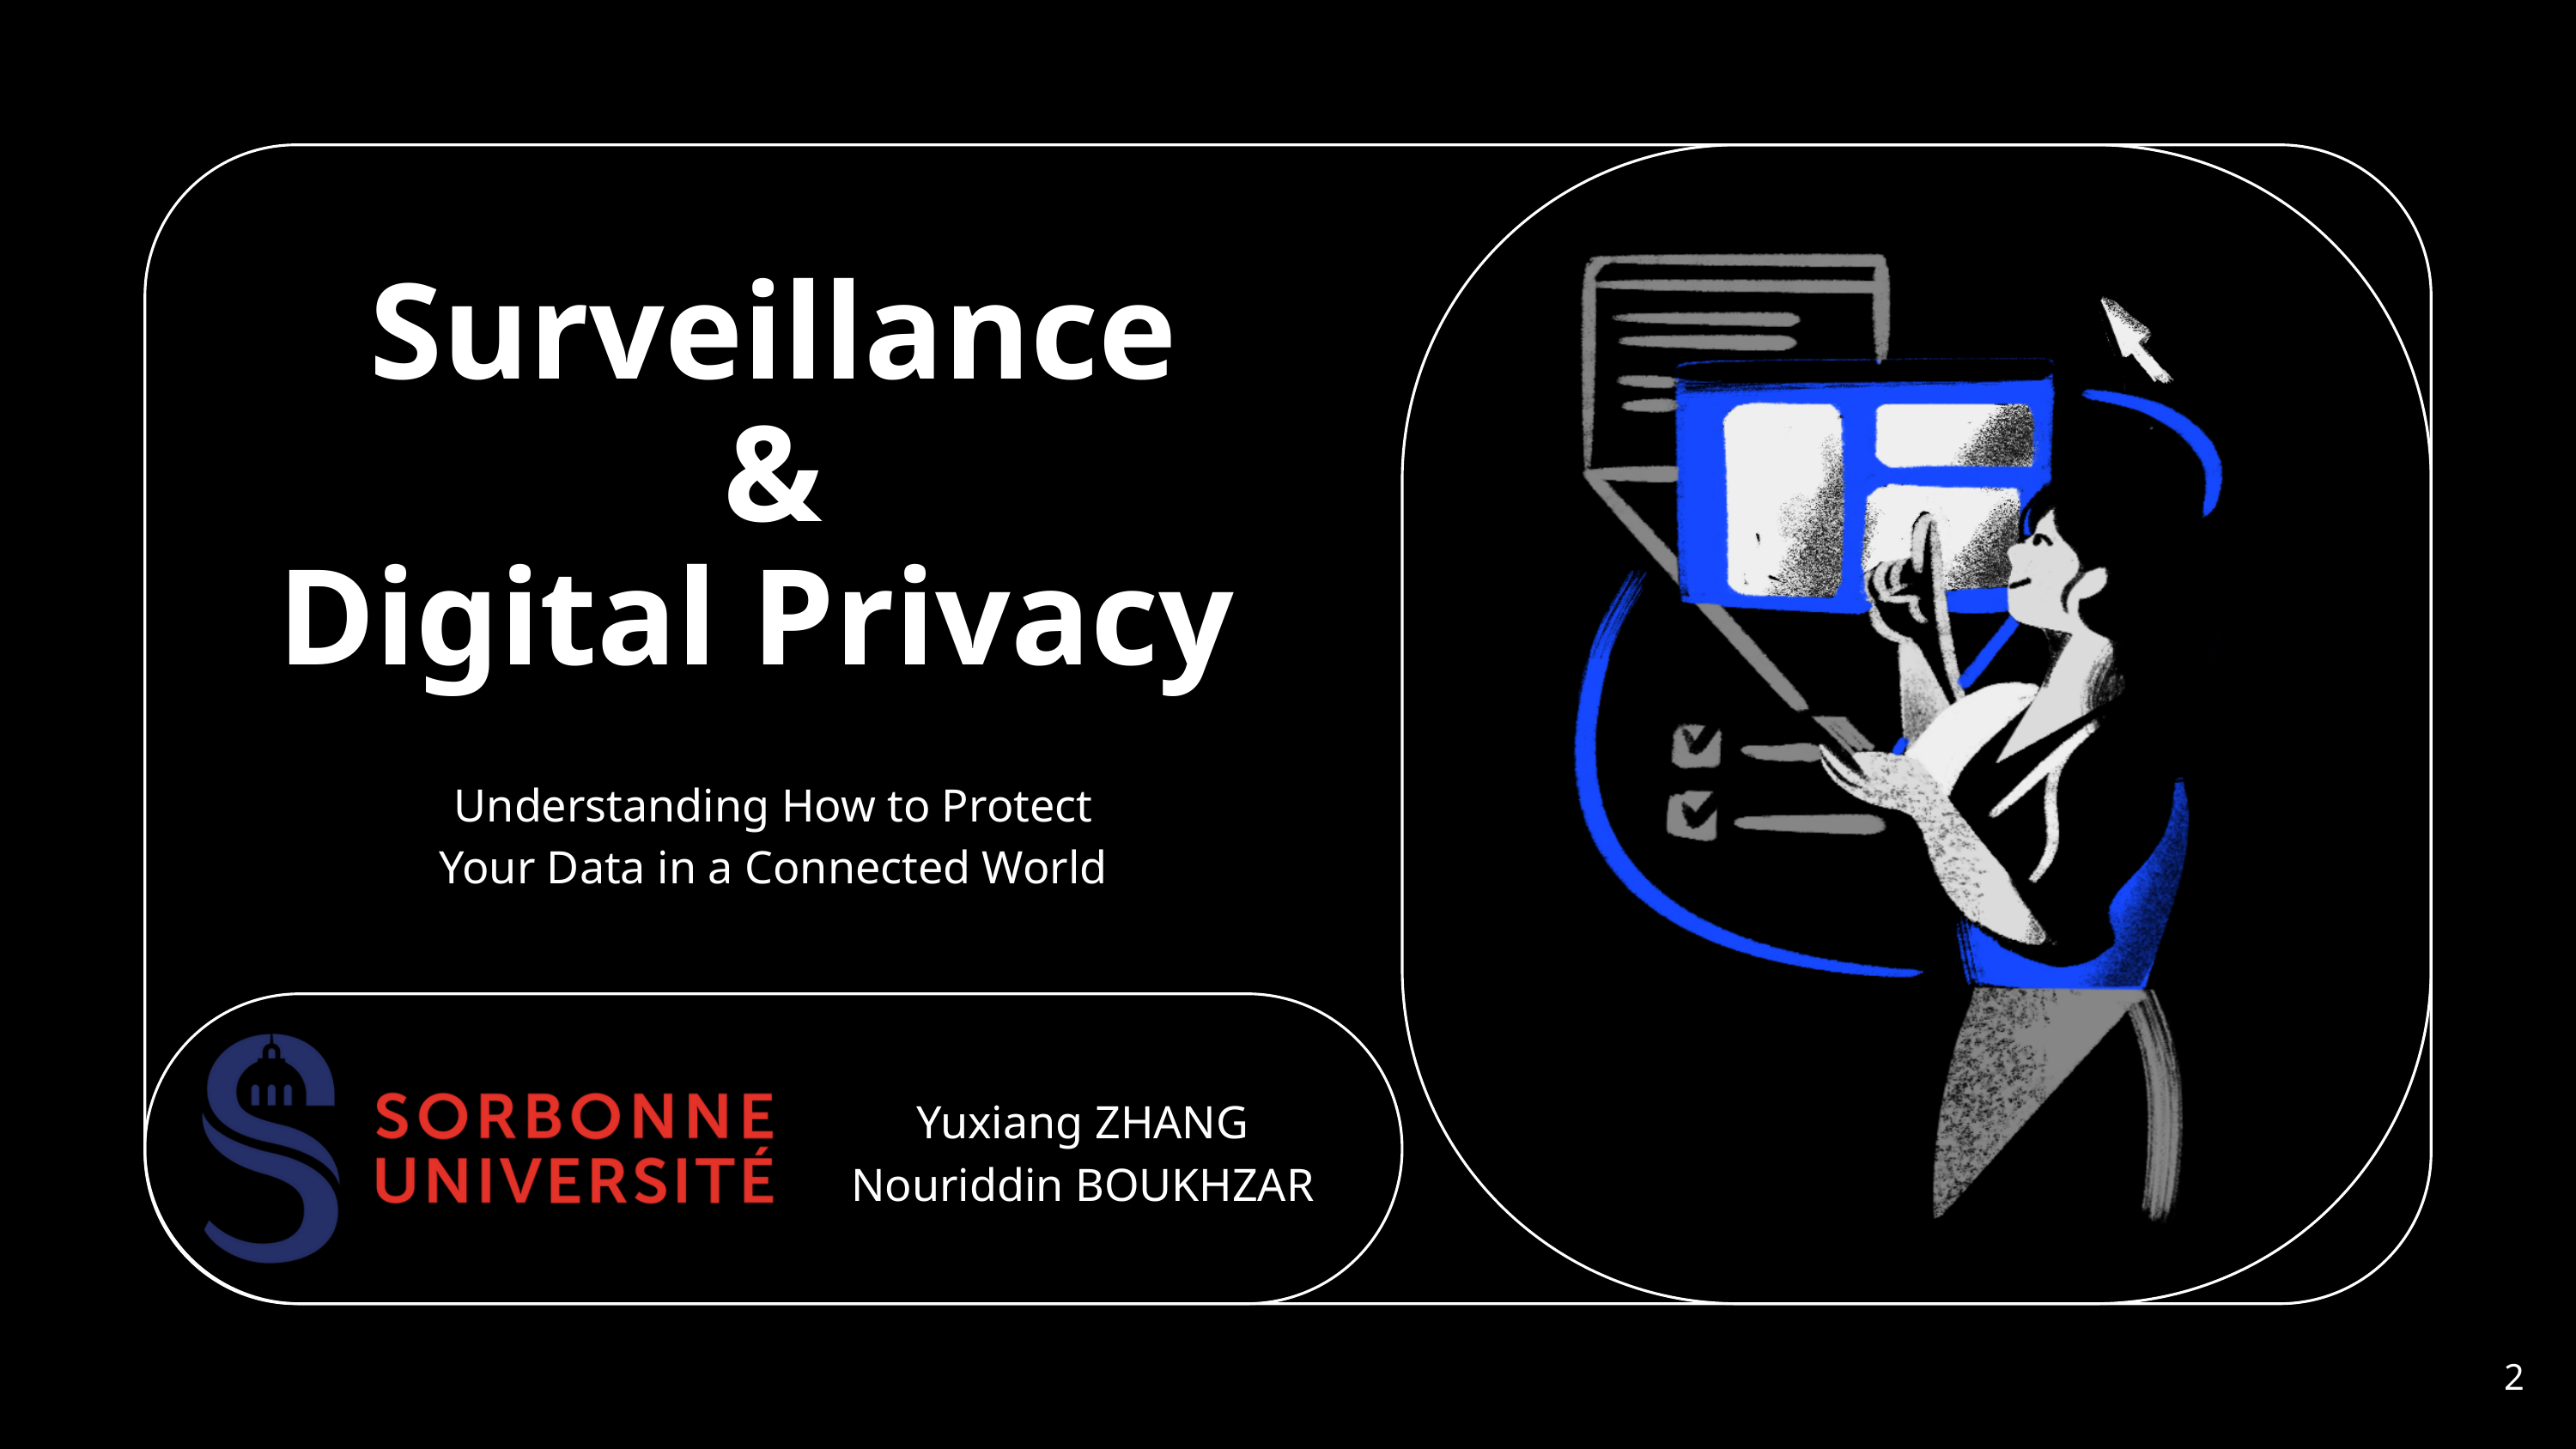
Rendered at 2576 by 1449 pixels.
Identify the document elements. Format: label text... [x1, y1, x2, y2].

text_box 2 [2503, 1347, 2525, 1397]
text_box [144, 993, 1403, 1304]
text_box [1401, 144, 2432, 1304]
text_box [144, 144, 1401, 993]
